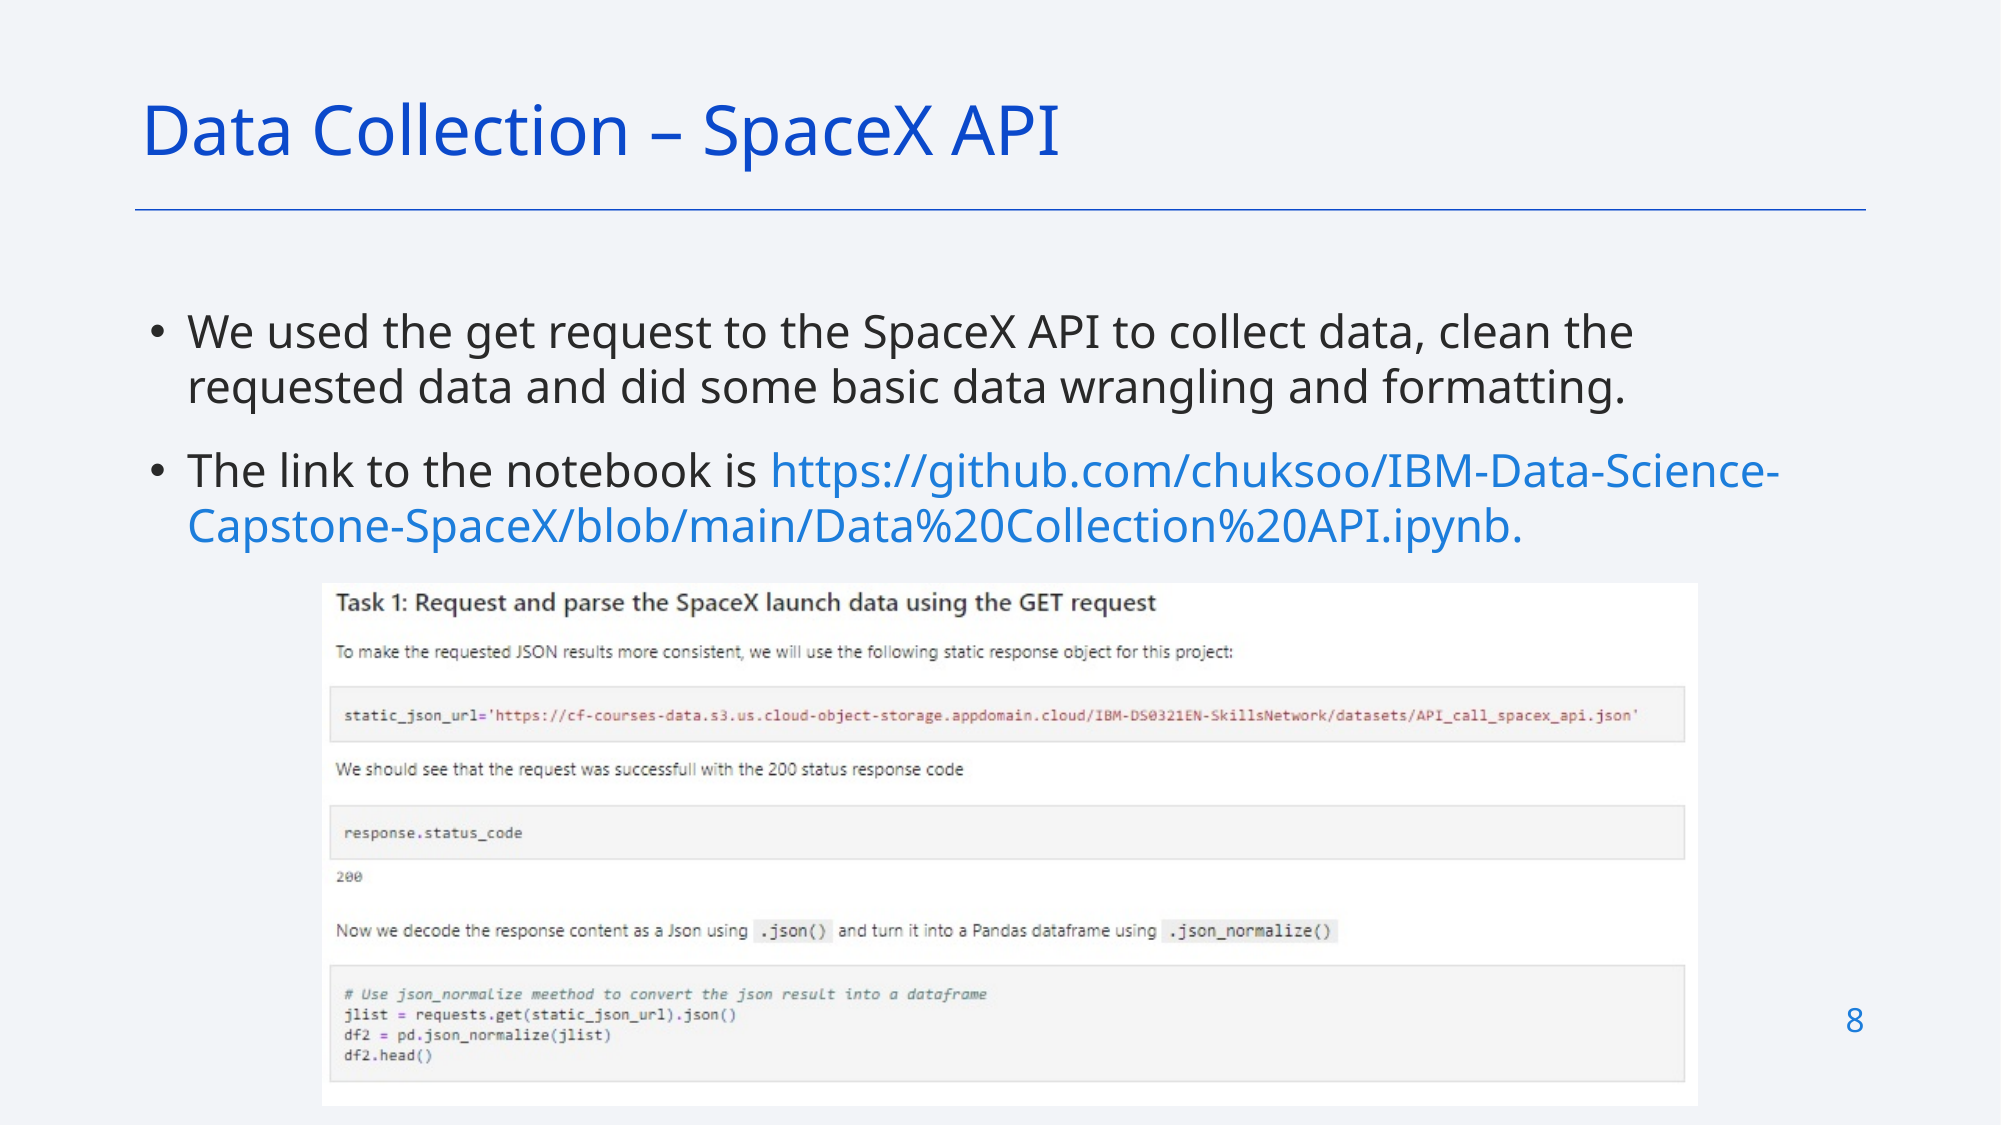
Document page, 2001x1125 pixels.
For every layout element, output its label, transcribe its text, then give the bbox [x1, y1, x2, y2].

slide_number 8 [1698, 988, 1880, 1055]
picture [0, 0, 2001, 1125]
text_box Data Collection – SpaceX API [126, 88, 1852, 179]
list We used the get request to the SpaceX API to collect data, clean the requested data and did some basic data wrangling and formatting. The link to the notebook is https://github.com/chuksoo/IBM-Data-Science-Capstone-SpaceX/blob/main/Data%20Collection%20API.ipynb. [134, 295, 1828, 647]
